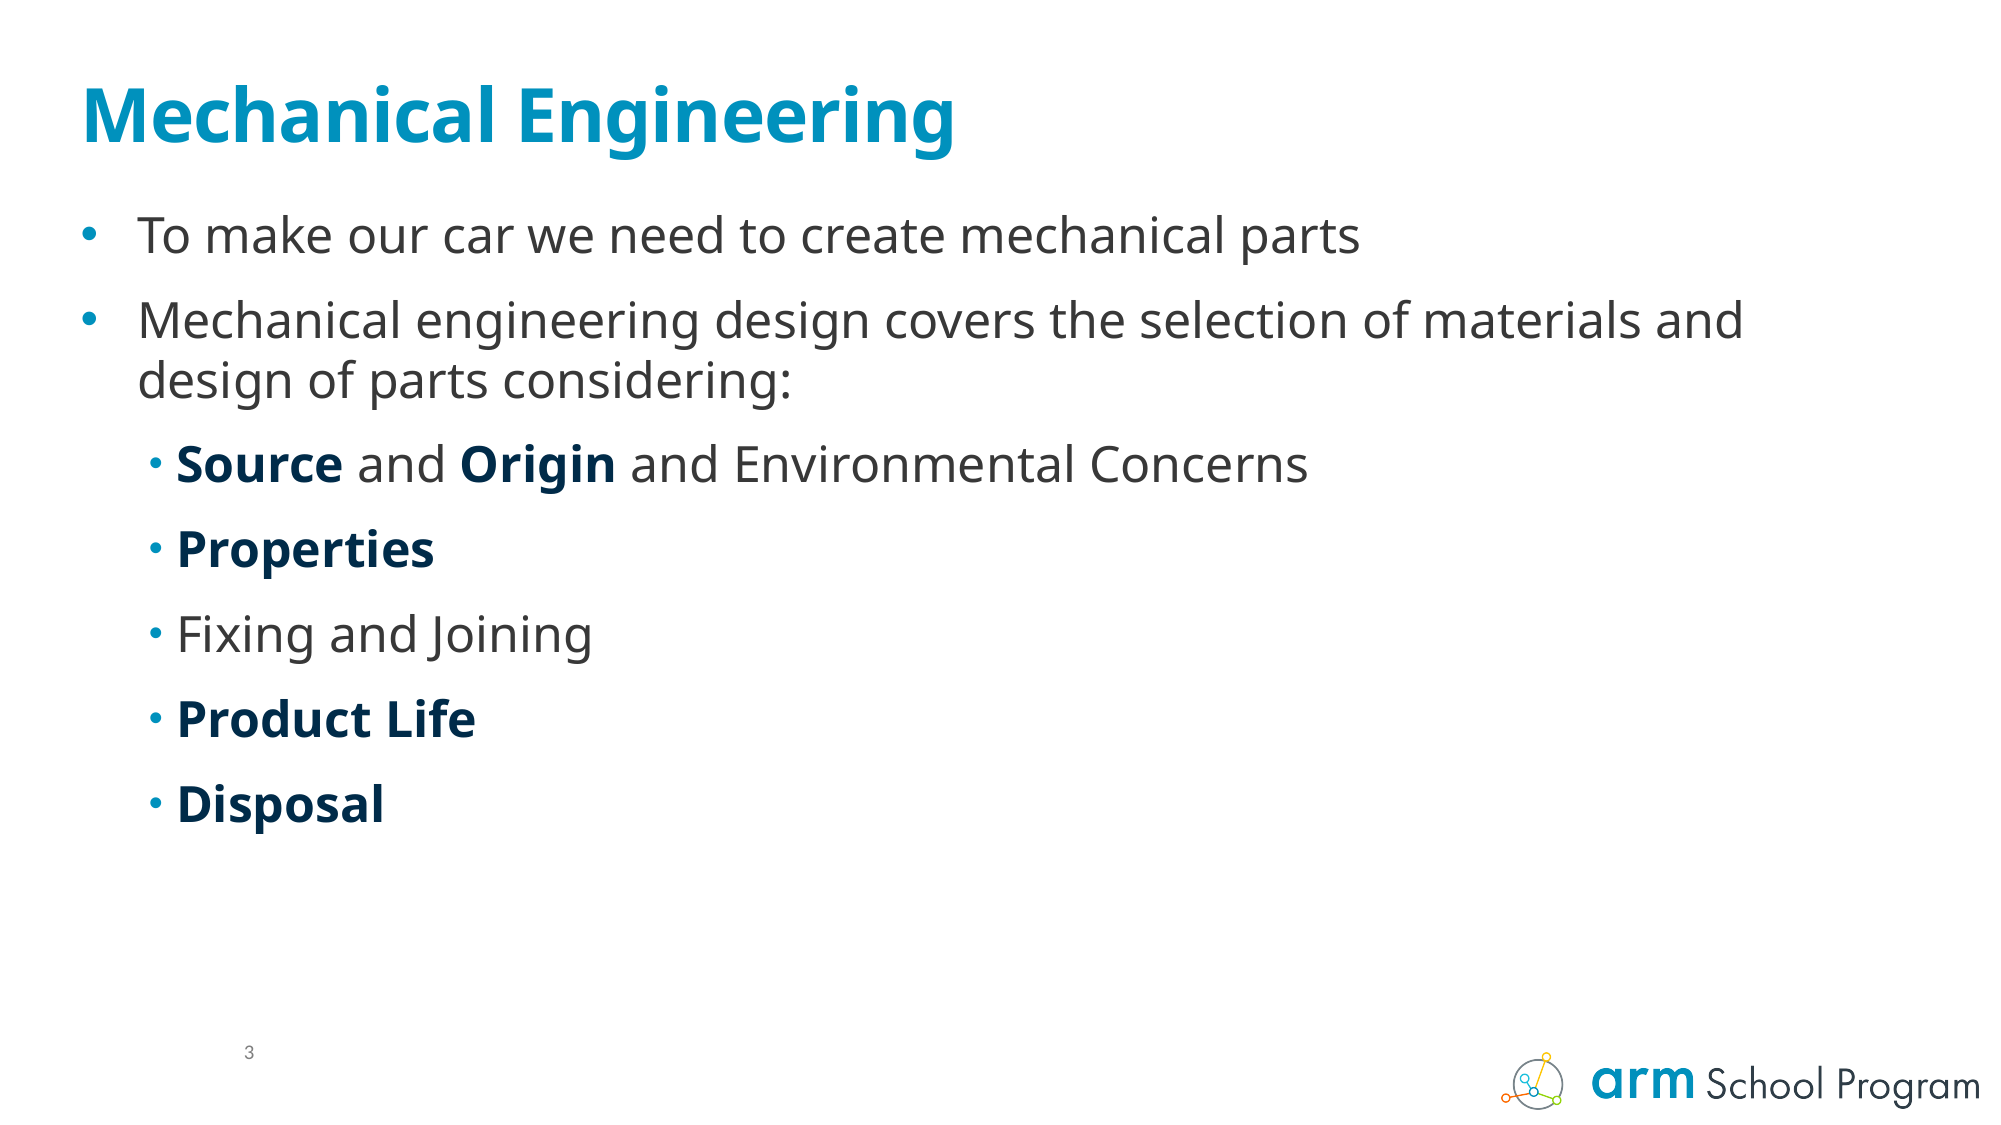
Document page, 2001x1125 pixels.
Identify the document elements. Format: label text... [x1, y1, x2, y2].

title Mechanical Engineering [80, 48, 1915, 158]
picture [1501, 1052, 1979, 1110]
list To make our car we need to create mechanical parts Mechanical engineering design covers the selection of materials and design of parts considering: Source and Origin and Environmental Concerns Properties Fixing and Joining Product Life Disposal [80, 203, 1915, 957]
